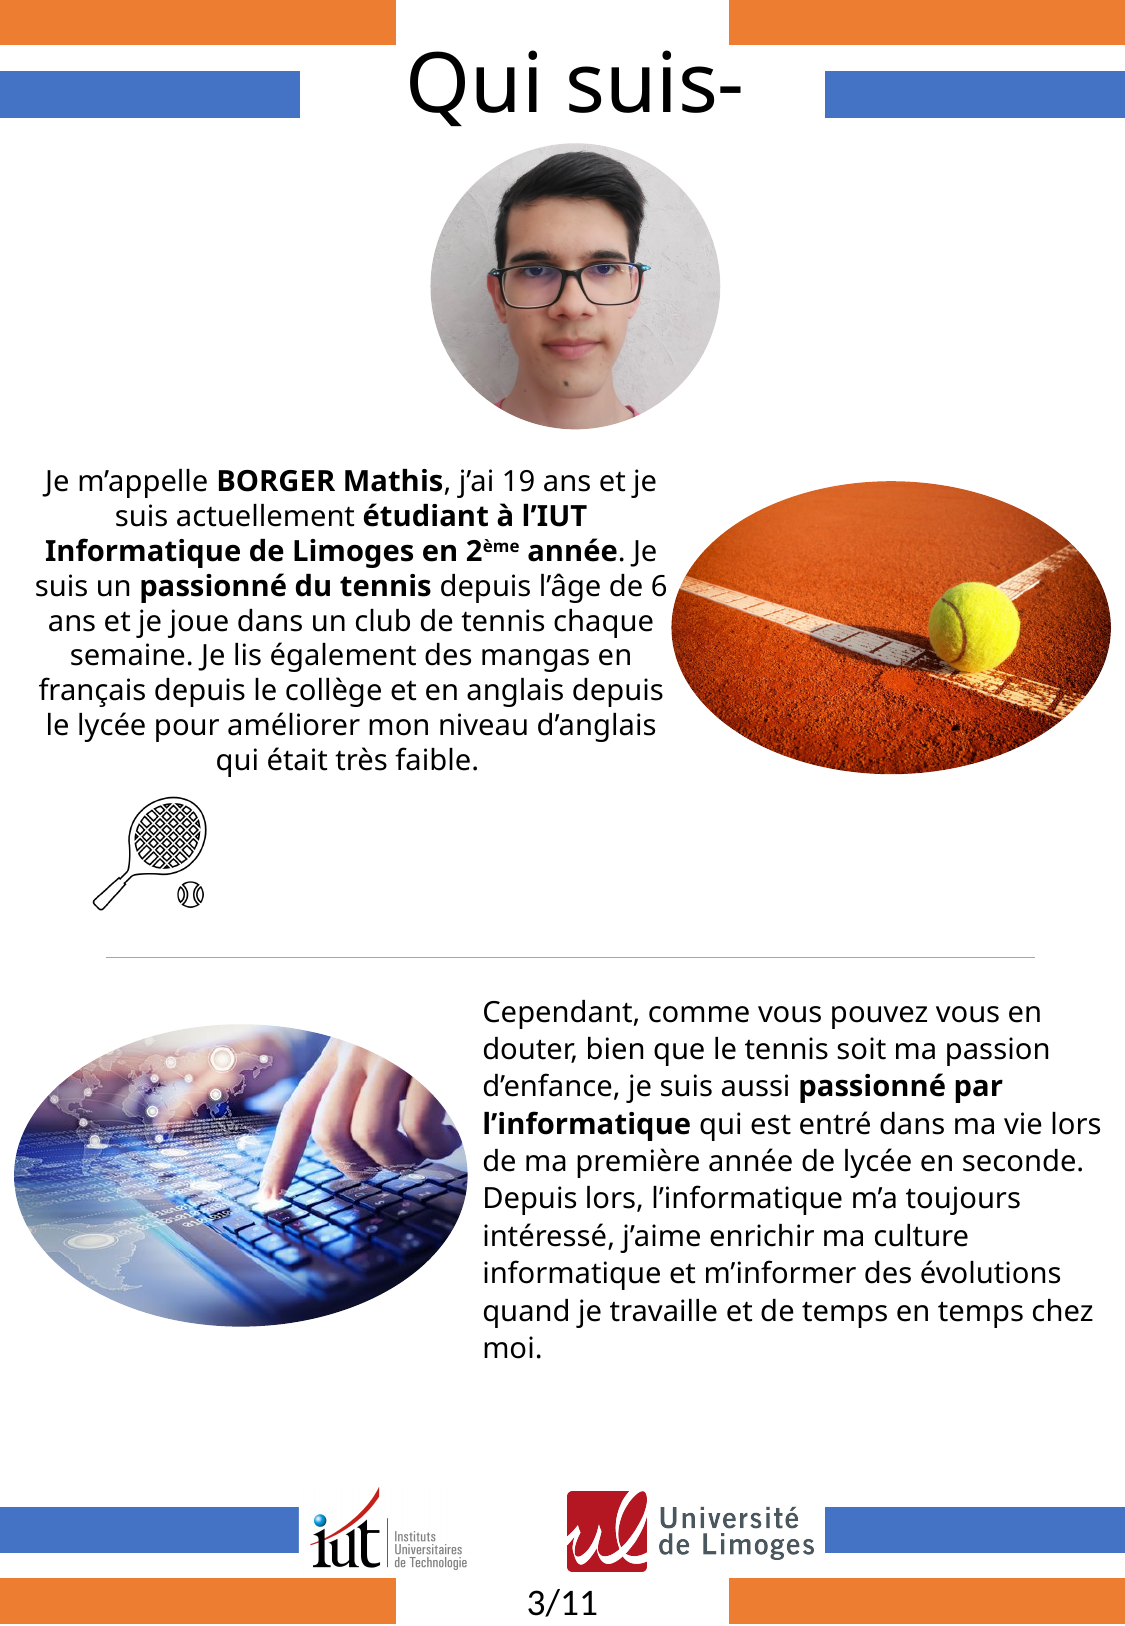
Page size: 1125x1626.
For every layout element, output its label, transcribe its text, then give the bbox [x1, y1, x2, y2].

picture [14, 1024, 468, 1327]
text_box [729, 0, 1125, 45]
text_box [825, 1507, 1125, 1553]
text_box [825, 71, 1125, 118]
text_box [0, 1507, 298, 1553]
text_box Qui suis-je? [345, 21, 805, 237]
text_box [0, 71, 300, 118]
picture [567, 1491, 814, 1572]
text_box Cependant, comme vous pouvez vous en douter, bien que le tennis soit ma passion d’enfance, je suis aussi passionné par l’informatique qui est entré dans ma vie lors de ma première année de lycée en seconde. Depuis lors, l’informatique m’a toujours intéressé, j’aime enrichir ma culture informatique et m’informer des évolutions quand je travaille et de temps en temps chez moi. [467, 983, 1125, 1479]
picture [74, 778, 225, 929]
picture [430, 141, 721, 432]
text_box 3/11 [394, 1570, 731, 1625]
text_box Je m’appelle BORGER Mathis, j’ai 19 ans et je suis actuellement étudiant à l’IUT Informatique de Limoges en 2ème année. Je suis un passionné du tennis depuis l’âge de 6 ans et je joue dans un club de tennis chaque semaine. Je lis également des mangas en français depuis le collège et en anglais depuis le lycée pour améliorer mon niveau d’anglais qui était très faible. [14, 454, 689, 874]
text_box [0, 0, 396, 45]
text_box [0, 1578, 394, 1624]
picture [671, 481, 1111, 775]
text_box [731, 1578, 1125, 1624]
picture [298, 1487, 479, 1575]
